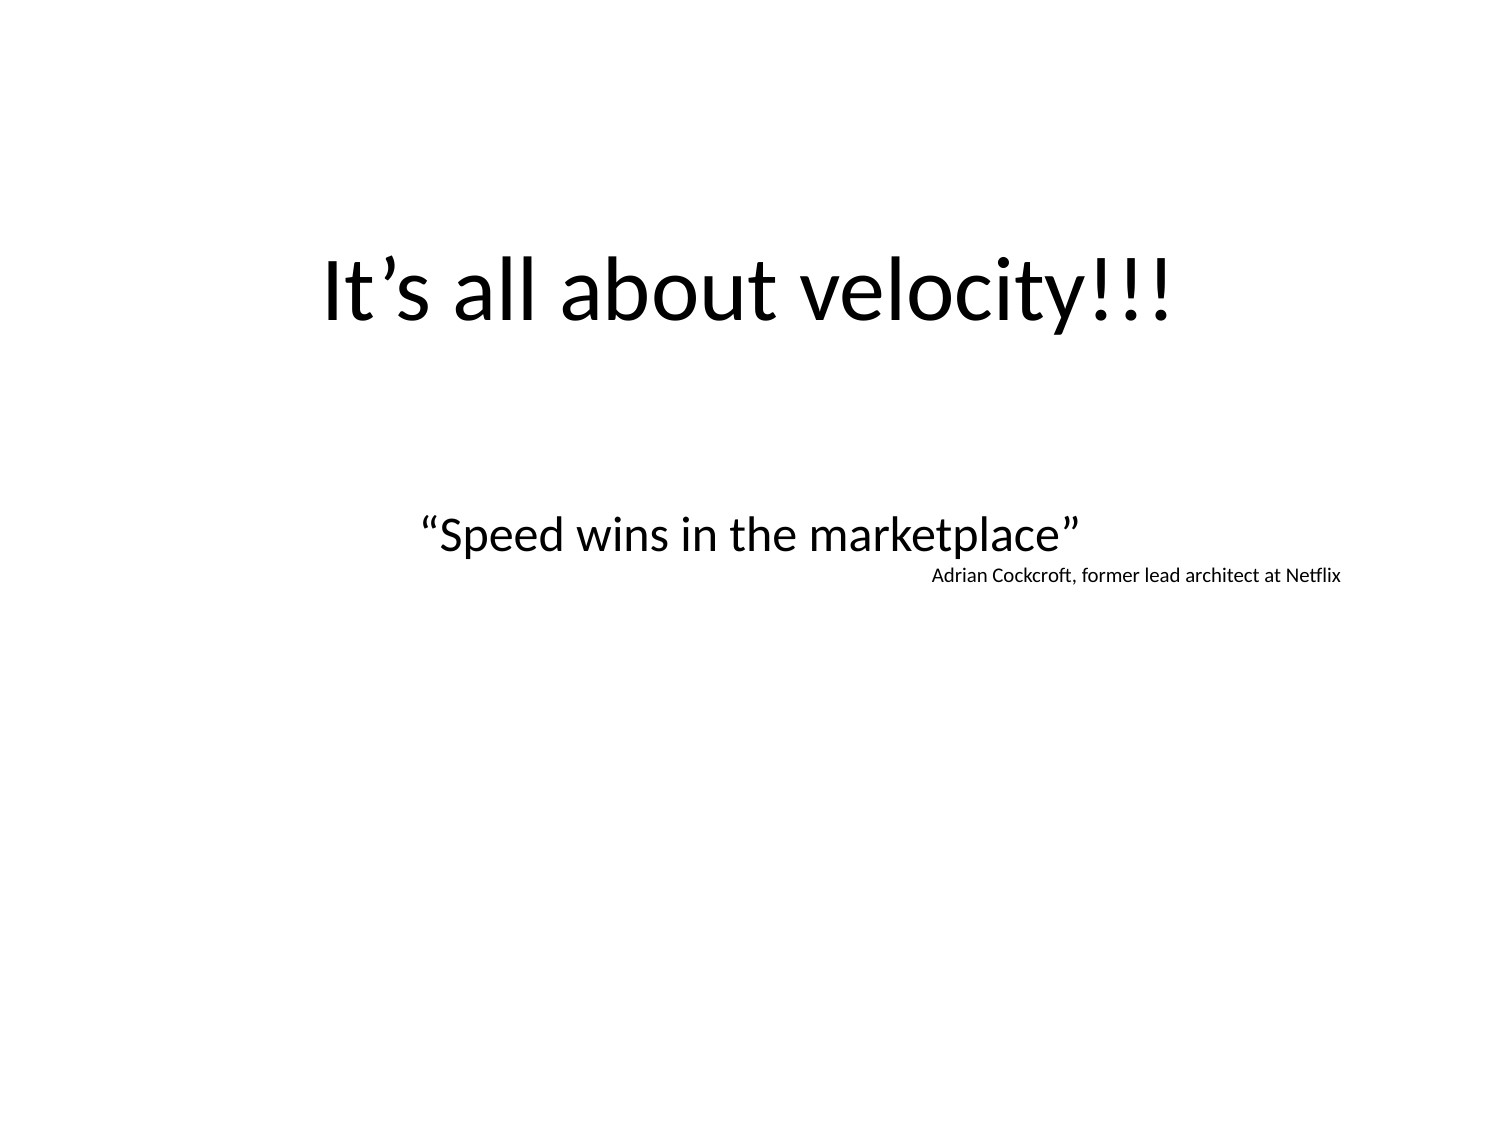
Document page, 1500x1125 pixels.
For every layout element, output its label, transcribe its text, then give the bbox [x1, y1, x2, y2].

list “Speed wins in the marketplace” Adrian Cockcroft, former lead architect at Netflix [143, 486, 1357, 621]
title It’s all about velocity!!! [51, 213, 1449, 308]
